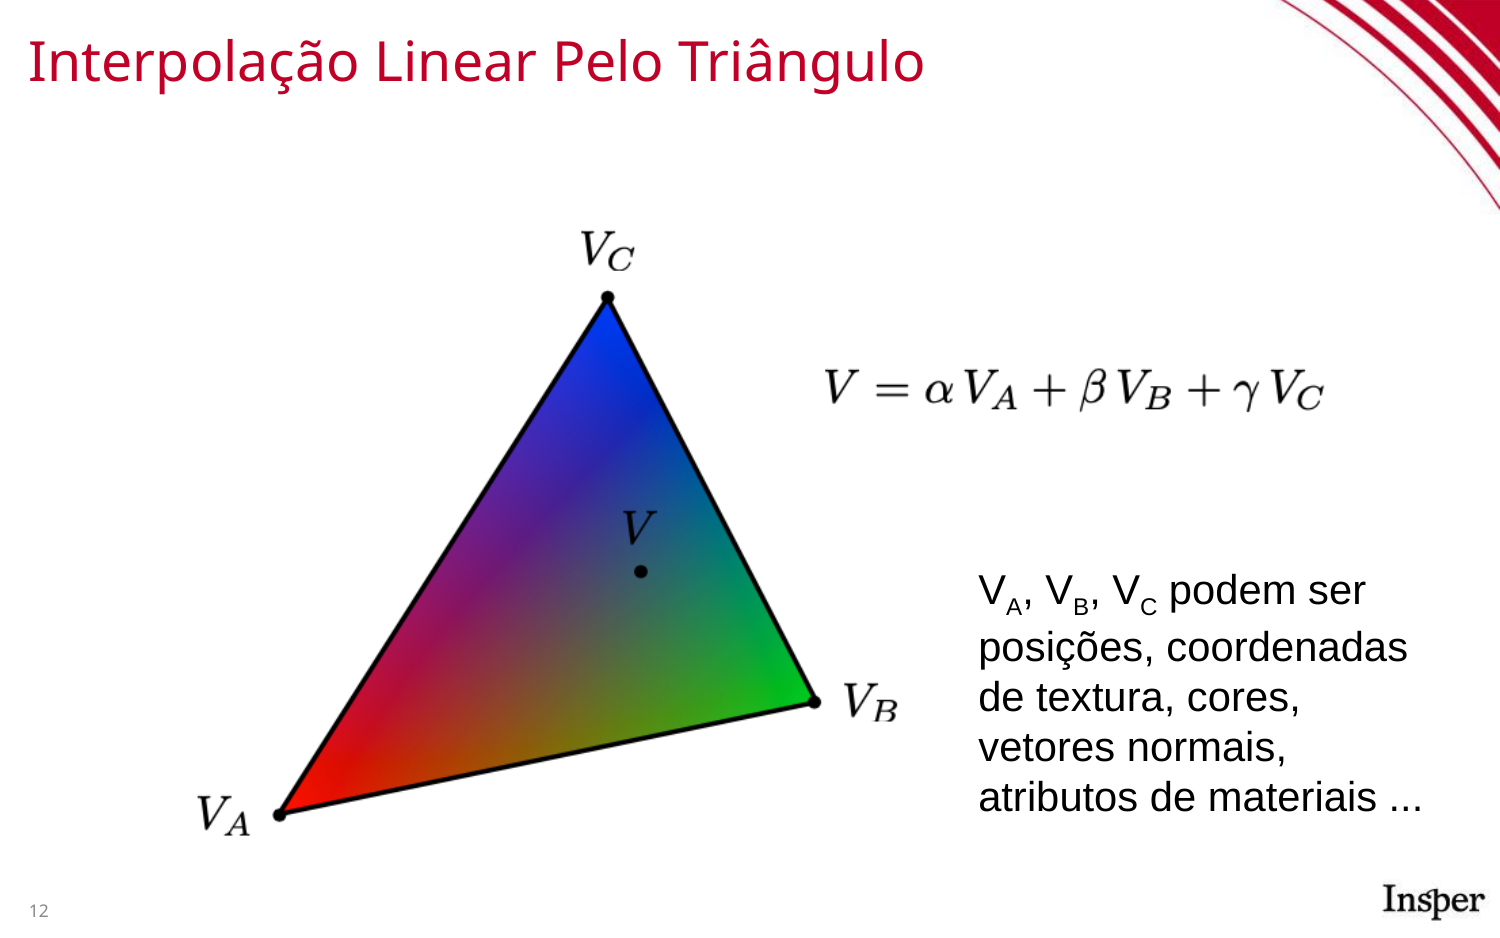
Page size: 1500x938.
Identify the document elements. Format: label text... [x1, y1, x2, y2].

slide_number 12 [0, 887, 78, 938]
title Interpolação Linear Pelo Triângulo [13, 18, 1397, 104]
picture [186, 0, 1500, 938]
text_box VA, VB, VC podem ser posições, coordenadas de textura, cores, vetores normais, atributos de materiais ... [1358, 555, 1446, 823]
